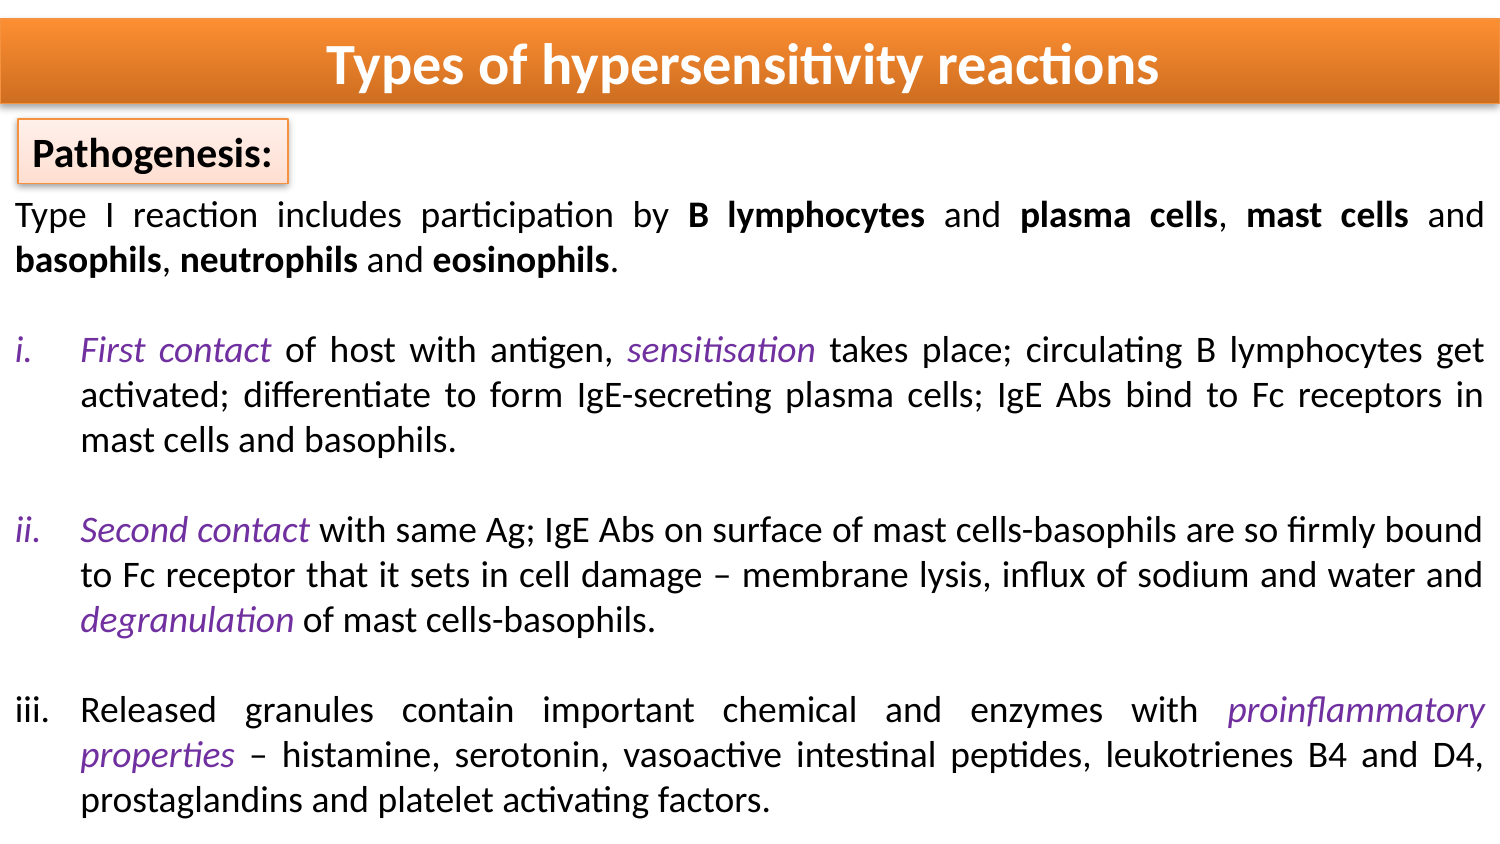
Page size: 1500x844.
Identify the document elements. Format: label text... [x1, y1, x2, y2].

text_box Pathogenesis: [17, 118, 289, 183]
text_box Types of hypersensitivity reactions [0, 18, 1500, 104]
text_box Type I reaction includes participation by B lymphocytes and plasma cells, mast cells and basophils, neutrophils and eosinophils. First contact of host with antigen, sensitisation takes place; circulating B lymphocytes get activated; differentiate to form IgE-secreting plasma cells; IgE Abs bind to Fc receptors in mast cells and basophils. Second contact with same Ag; IgE Abs on surface of mast cells-basophils are so firmly bound to Fc receptor that it sets in cell damage – membrane lysis, influx of sodium and water and degranulation of mast cells-basophils. Released granules contain important chemical and enzymes with proinflammatory properties – histamine, serotonin, vasoactive intestinal peptides, leukotrienes B4 and D4, prostaglandins and platelet activating factors. [0, 183, 1500, 828]
